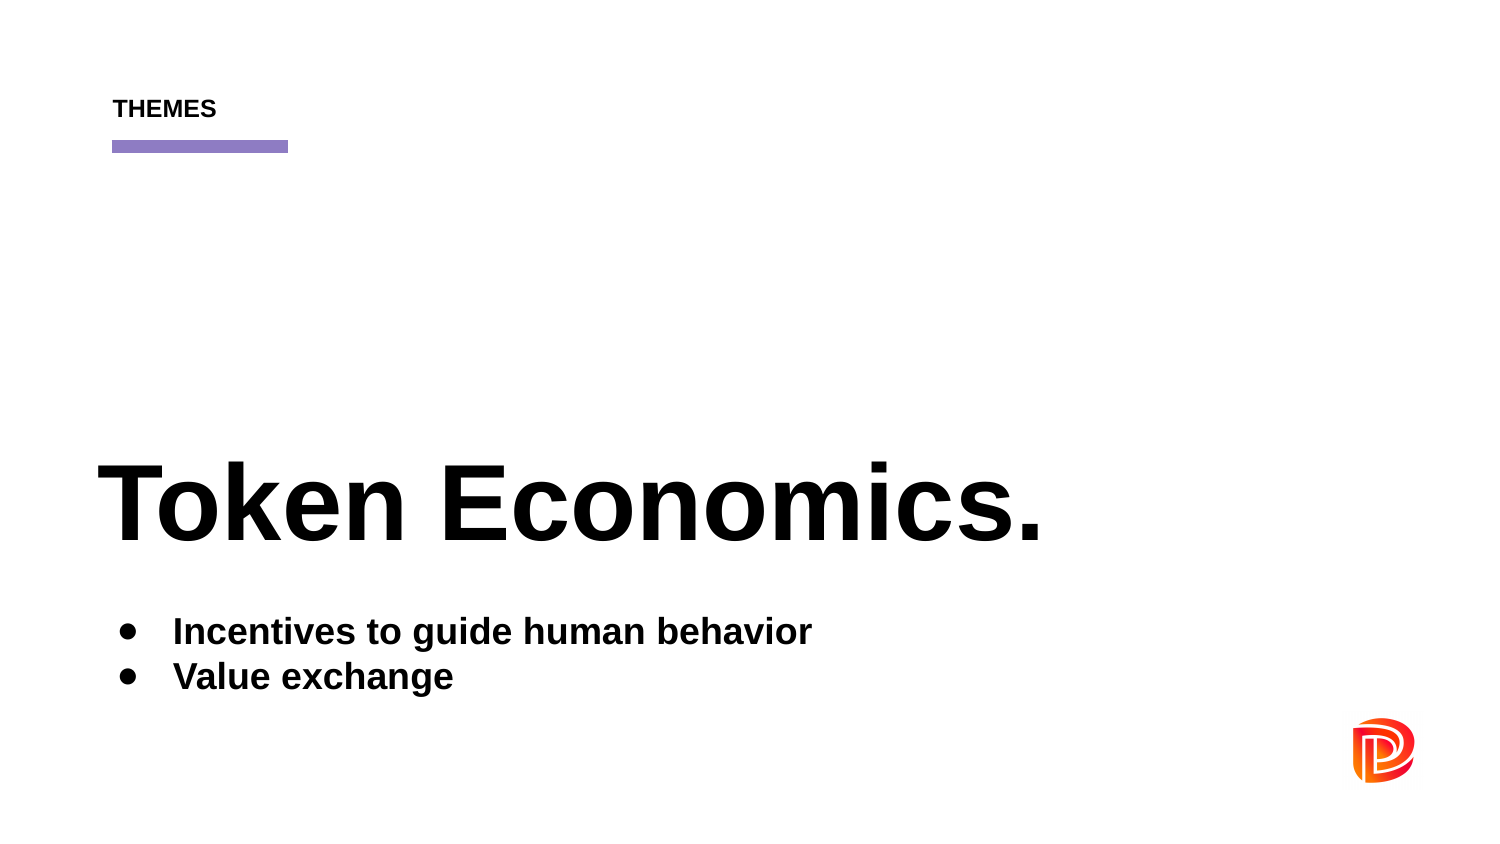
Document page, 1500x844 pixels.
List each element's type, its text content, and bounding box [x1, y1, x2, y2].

subtitle THEMES [97, 77, 373, 117]
picture [1342, 711, 1424, 790]
title Token Economics. Incentives to guide human behavior Value exchange [82, 479, 1343, 712]
